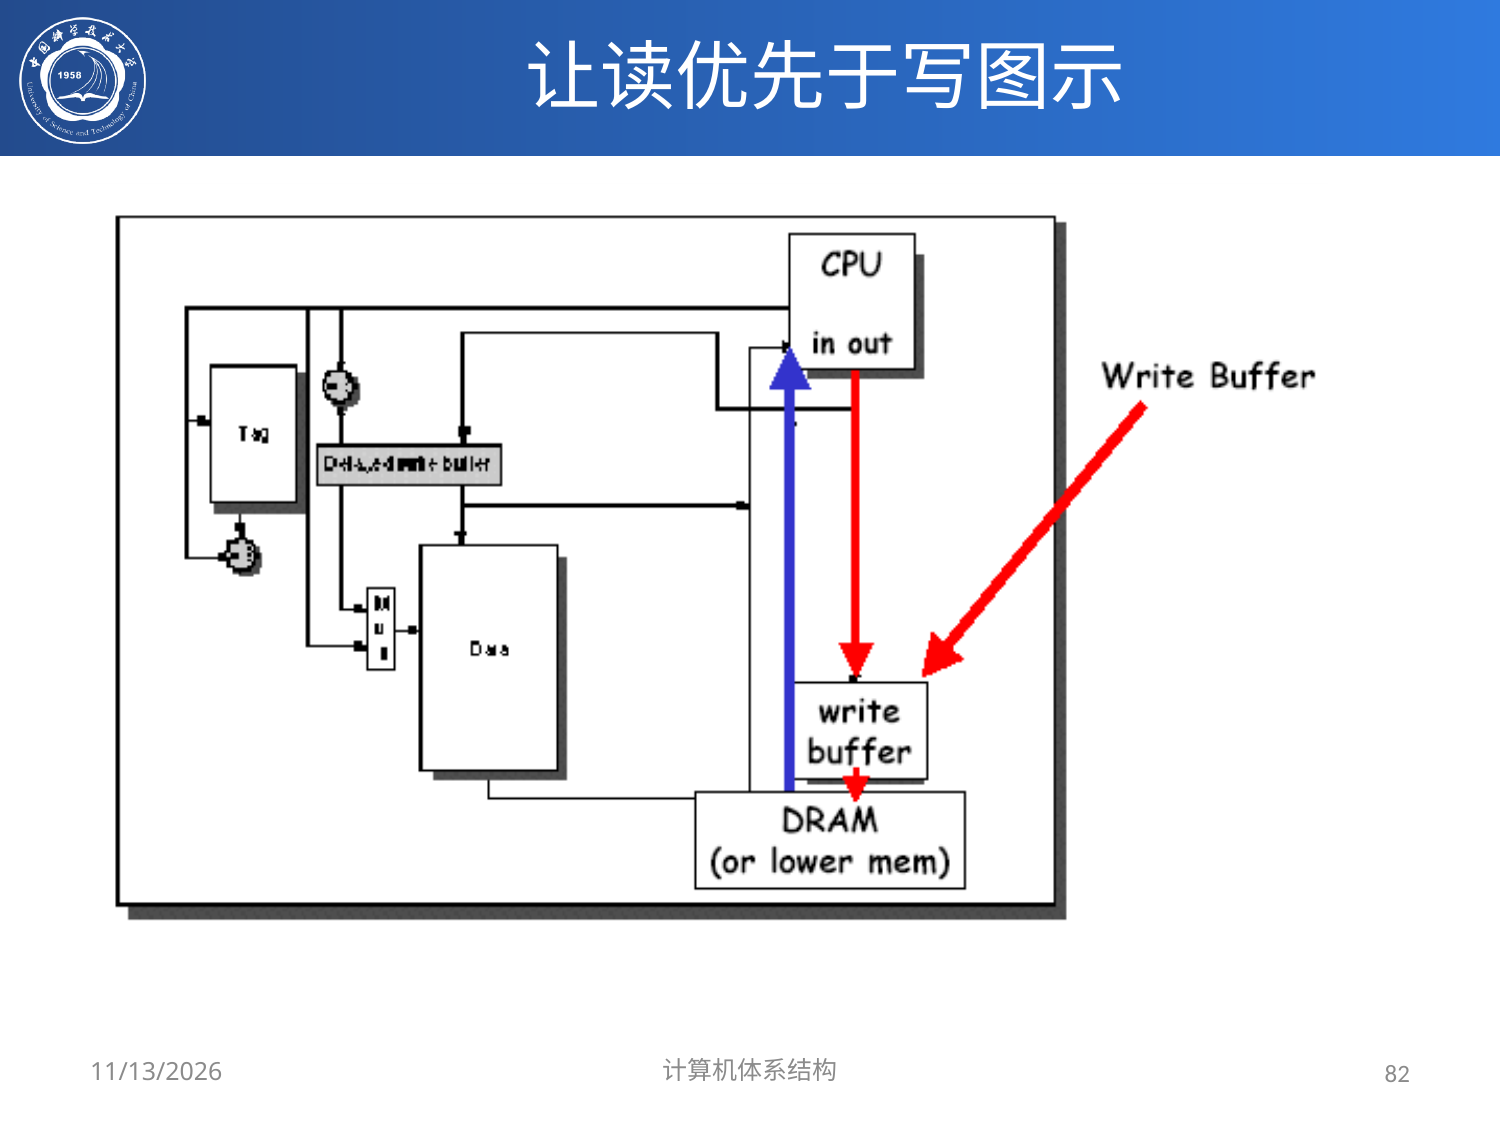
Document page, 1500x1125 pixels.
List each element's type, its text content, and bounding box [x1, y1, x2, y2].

footer 计算机体系结构 [512, 1042, 988, 1103]
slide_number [75, 1042, 425, 1103]
slide_number 82 [1074, 1042, 1425, 1103]
title 让读优先于写图示 [150, 0, 1500, 148]
picture [88, 181, 1329, 932]
picture [19, 17, 146, 144]
